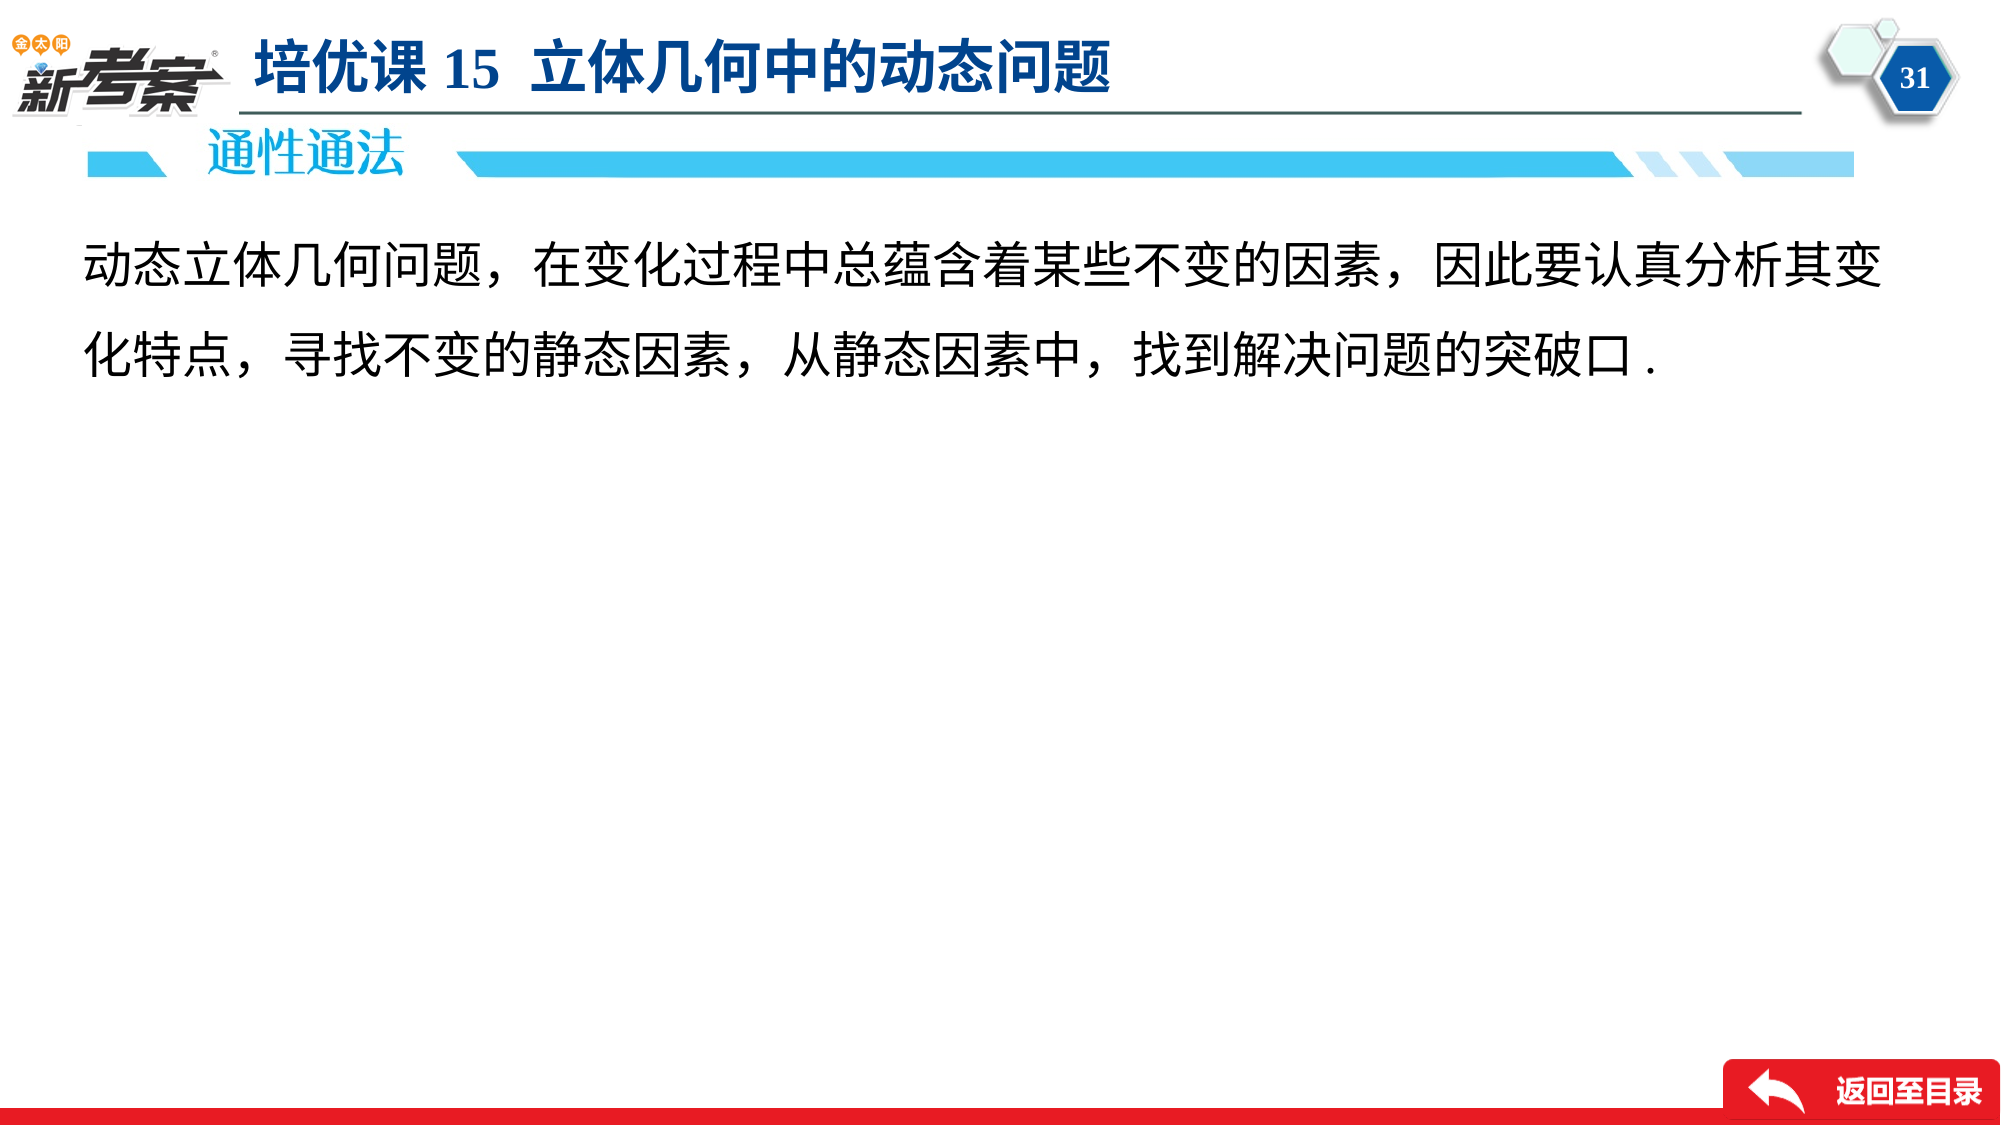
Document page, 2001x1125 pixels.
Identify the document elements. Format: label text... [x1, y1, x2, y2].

picture [0, 0, 2001, 1125]
text_box 动态立体几何问题，在变化过程中总蕴含着某些不变的因素，因此要认真分析其变 化特点，寻找不变的静态因素，从静态因素中，找到解决问题的突破口. [82, 203, 1917, 374]
